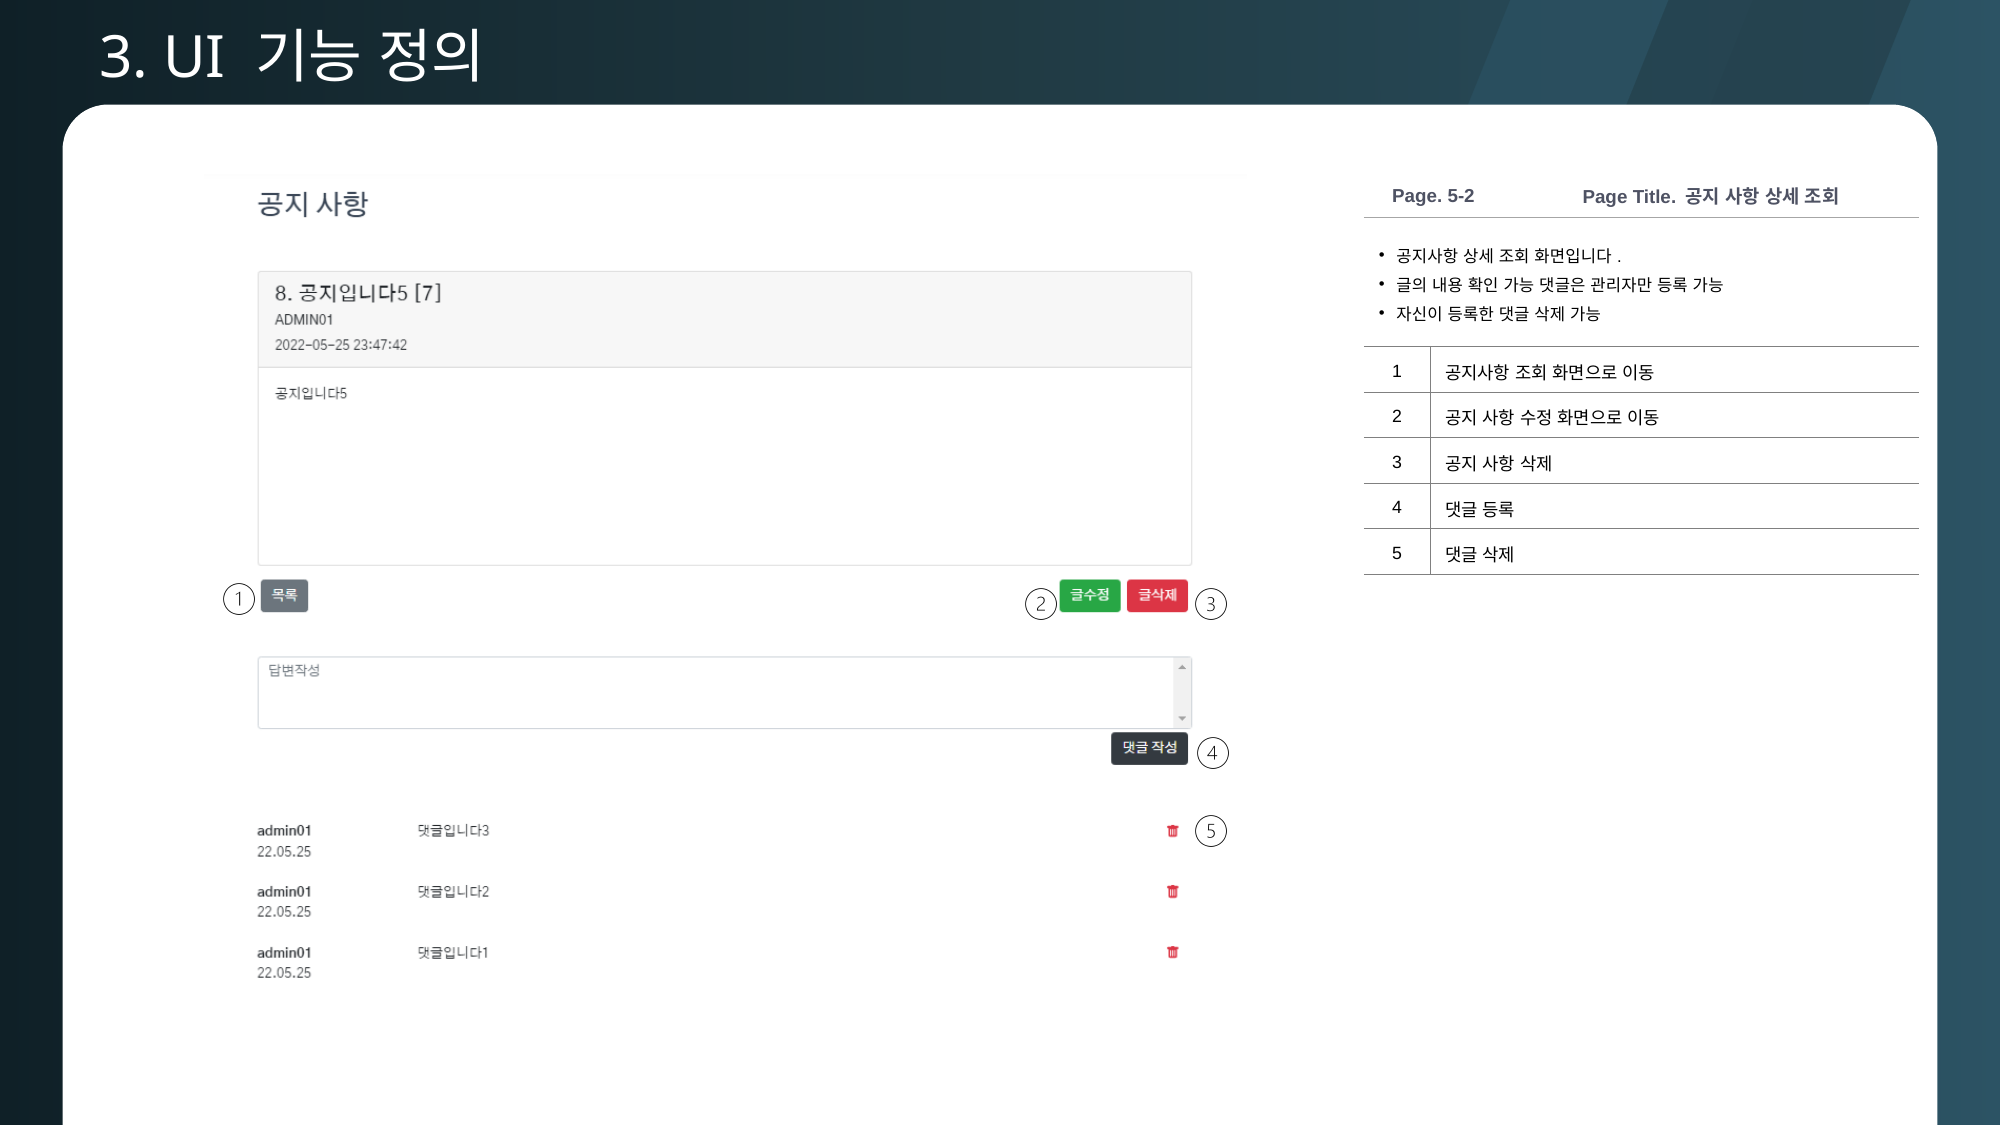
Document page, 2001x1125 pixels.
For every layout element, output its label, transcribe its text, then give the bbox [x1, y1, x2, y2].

list 3. UI 기능 정의 [84, 0, 851, 136]
table_cell 댓글 삭제 [1431, 529, 1919, 574]
table_cell 4 [1364, 484, 1430, 528]
table_cell 댓글 등록 [1431, 484, 1919, 528]
table_cell 3 [1364, 438, 1430, 483]
table_header Page Title. 공지 사항 상세 조회 [1503, 175, 1919, 217]
table_cell 5 [1364, 529, 1430, 574]
table_header Page. 5-2 [1364, 175, 1503, 217]
table_cell 공지사항 조회 화면으로 이동 [1431, 347, 1919, 392]
table_cell 공지사항 상세 조회 화면입니다. 글의 내용 확인 가능 댓글은 관리자만 등록 가능 자신이 등록한 댓글 삭제 가능 [1364, 218, 1919, 346]
picture [851, 0, 2000, 1125]
table_cell 공지 사항 삭제 [1431, 438, 1919, 483]
table_cell 1 [1364, 347, 1430, 392]
table_cell 2 [1364, 393, 1430, 437]
picture [0, 0, 84, 1125]
picture [204, 174, 1247, 1003]
table_cell 공지 사항 수정 화면으로 이동 [1431, 393, 1919, 437]
